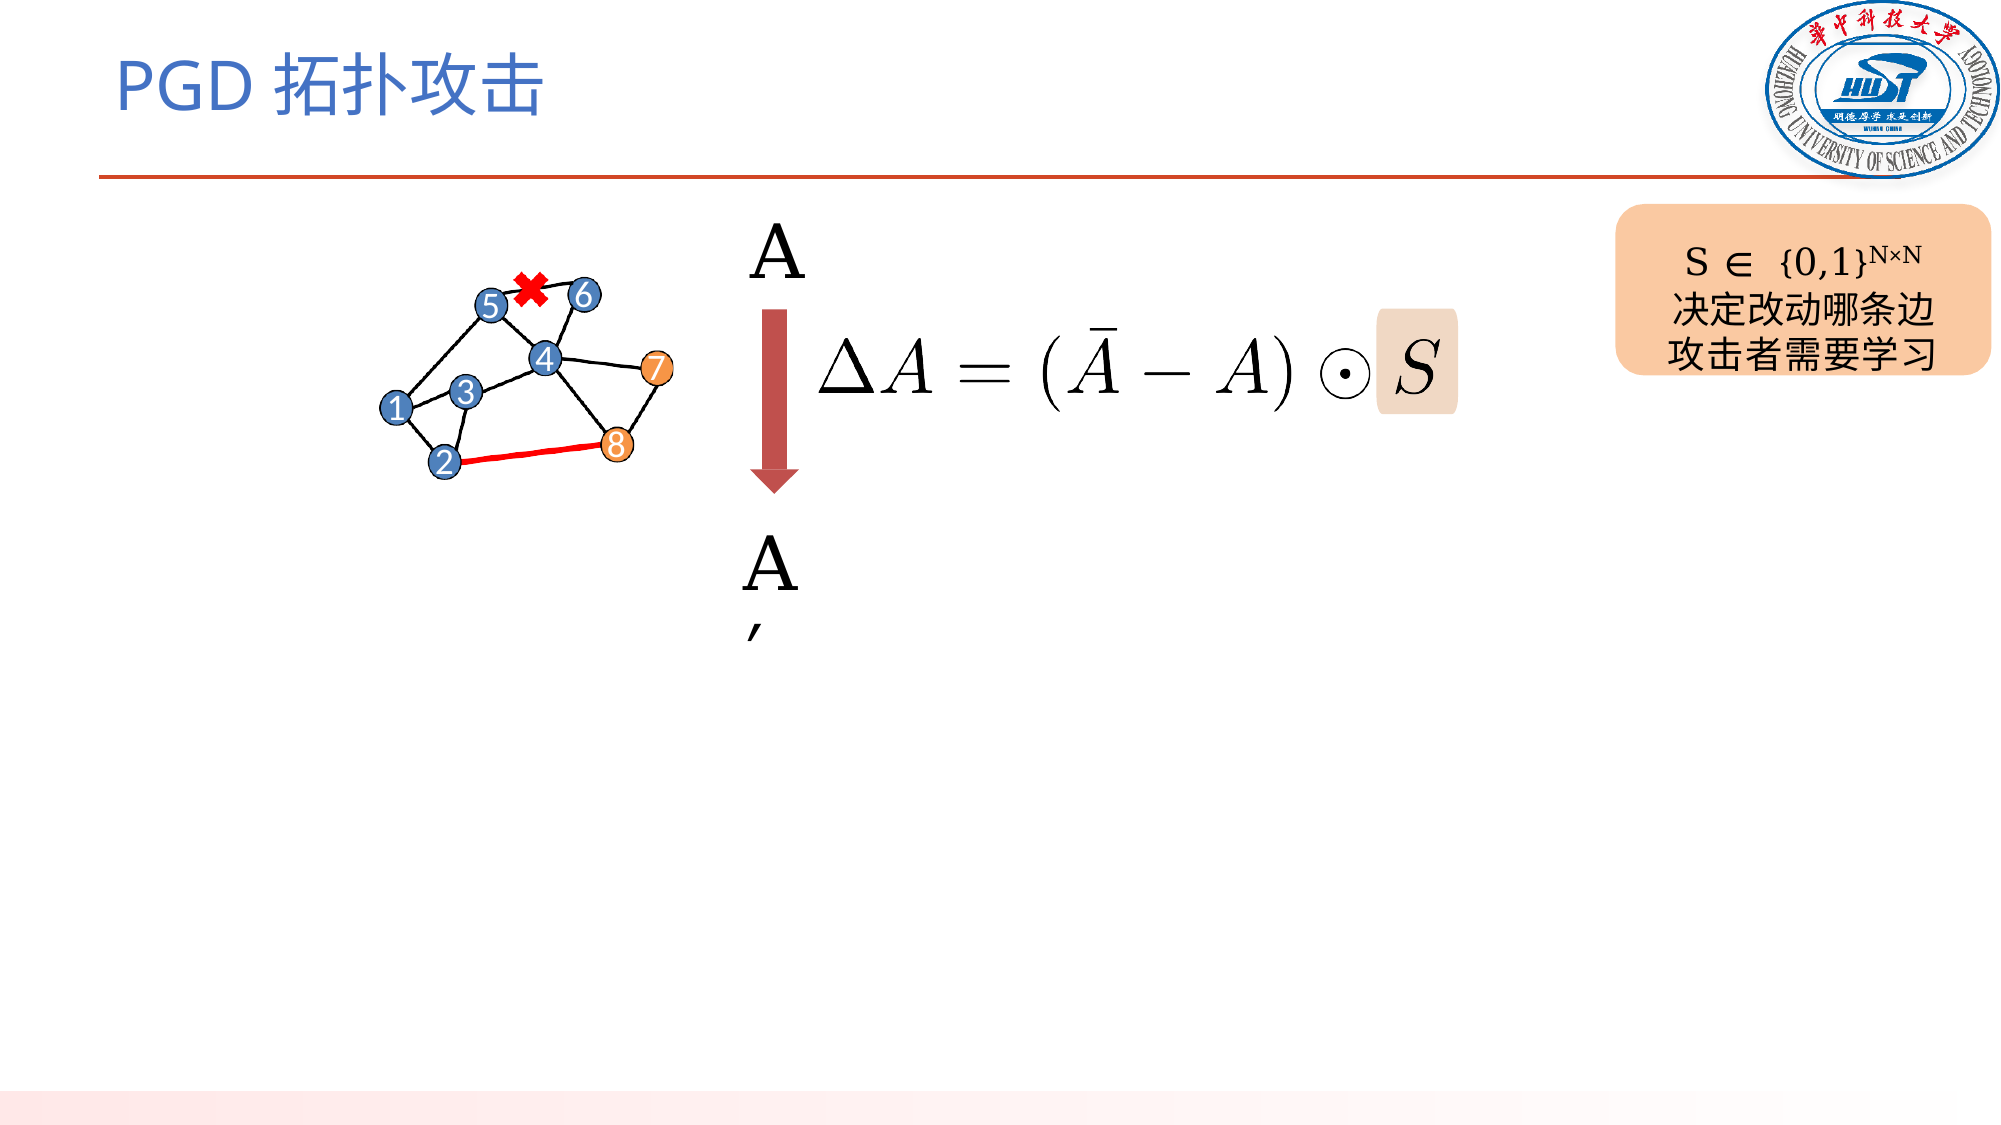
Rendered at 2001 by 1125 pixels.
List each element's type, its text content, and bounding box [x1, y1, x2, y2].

picture [1765, 0, 2000, 179]
text_box [1376, 308, 1459, 415]
text_box 6 [572, 269, 596, 315]
text_box 7 [644, 343, 668, 389]
text_box 3 [453, 366, 478, 413]
text_box 4 [533, 333, 557, 379]
text_box [749, 309, 800, 494]
title PGD拓扑攻击 [99, 0, 1825, 177]
text_box A′ [741, 515, 813, 696]
text_box 1 [384, 383, 408, 429]
picture [818, 328, 1440, 412]
text_box S ∈ {0,1}N×N 决定改动哪条边 攻击者需要学习 [1646, 218, 1961, 377]
text_box A [748, 203, 801, 294]
text_box [379, 271, 674, 480]
text_box 2 [432, 437, 456, 483]
text_box [1615, 203, 1992, 376]
text_box 8 [604, 419, 629, 465]
text_box 5 [479, 280, 503, 326]
